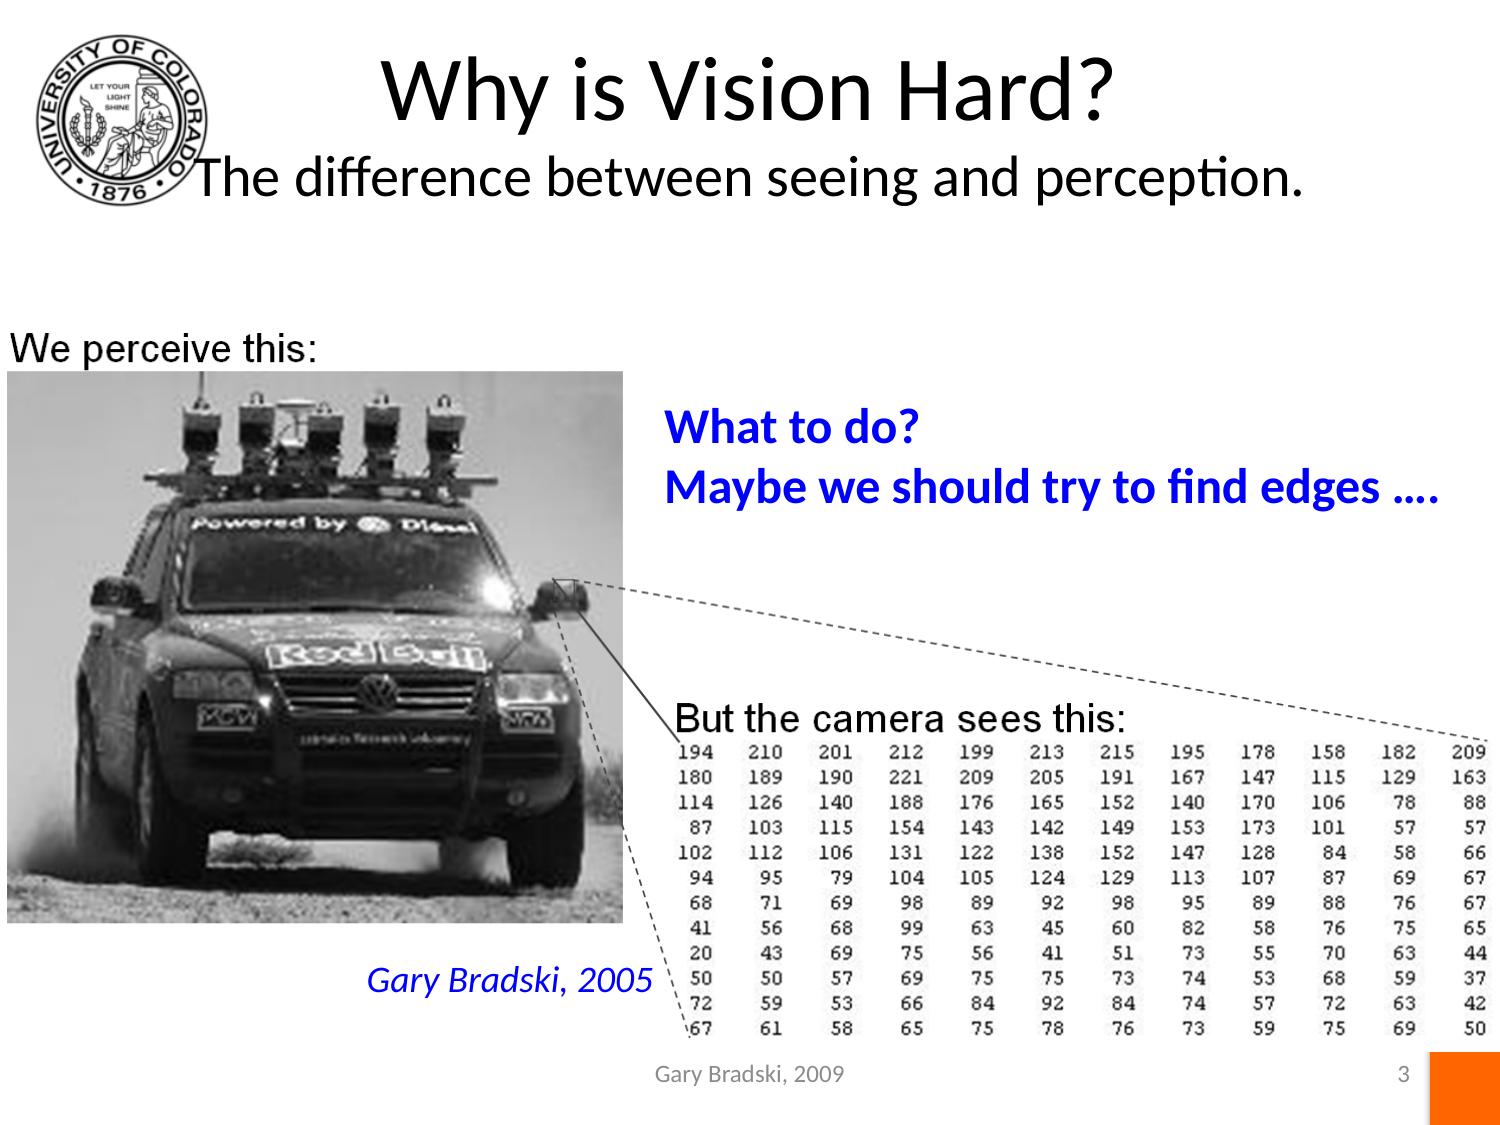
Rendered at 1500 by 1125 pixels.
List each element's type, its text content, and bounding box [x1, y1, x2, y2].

picture [0, 330, 1500, 1053]
slide_number 3 [1074, 1060, 1425, 1103]
picture [33, 33, 75, 209]
footer Gary Bradski, 2009 [512, 1060, 988, 1103]
title Why is Vision Hard? The difference between seeing and perception. [75, 1, 1425, 237]
